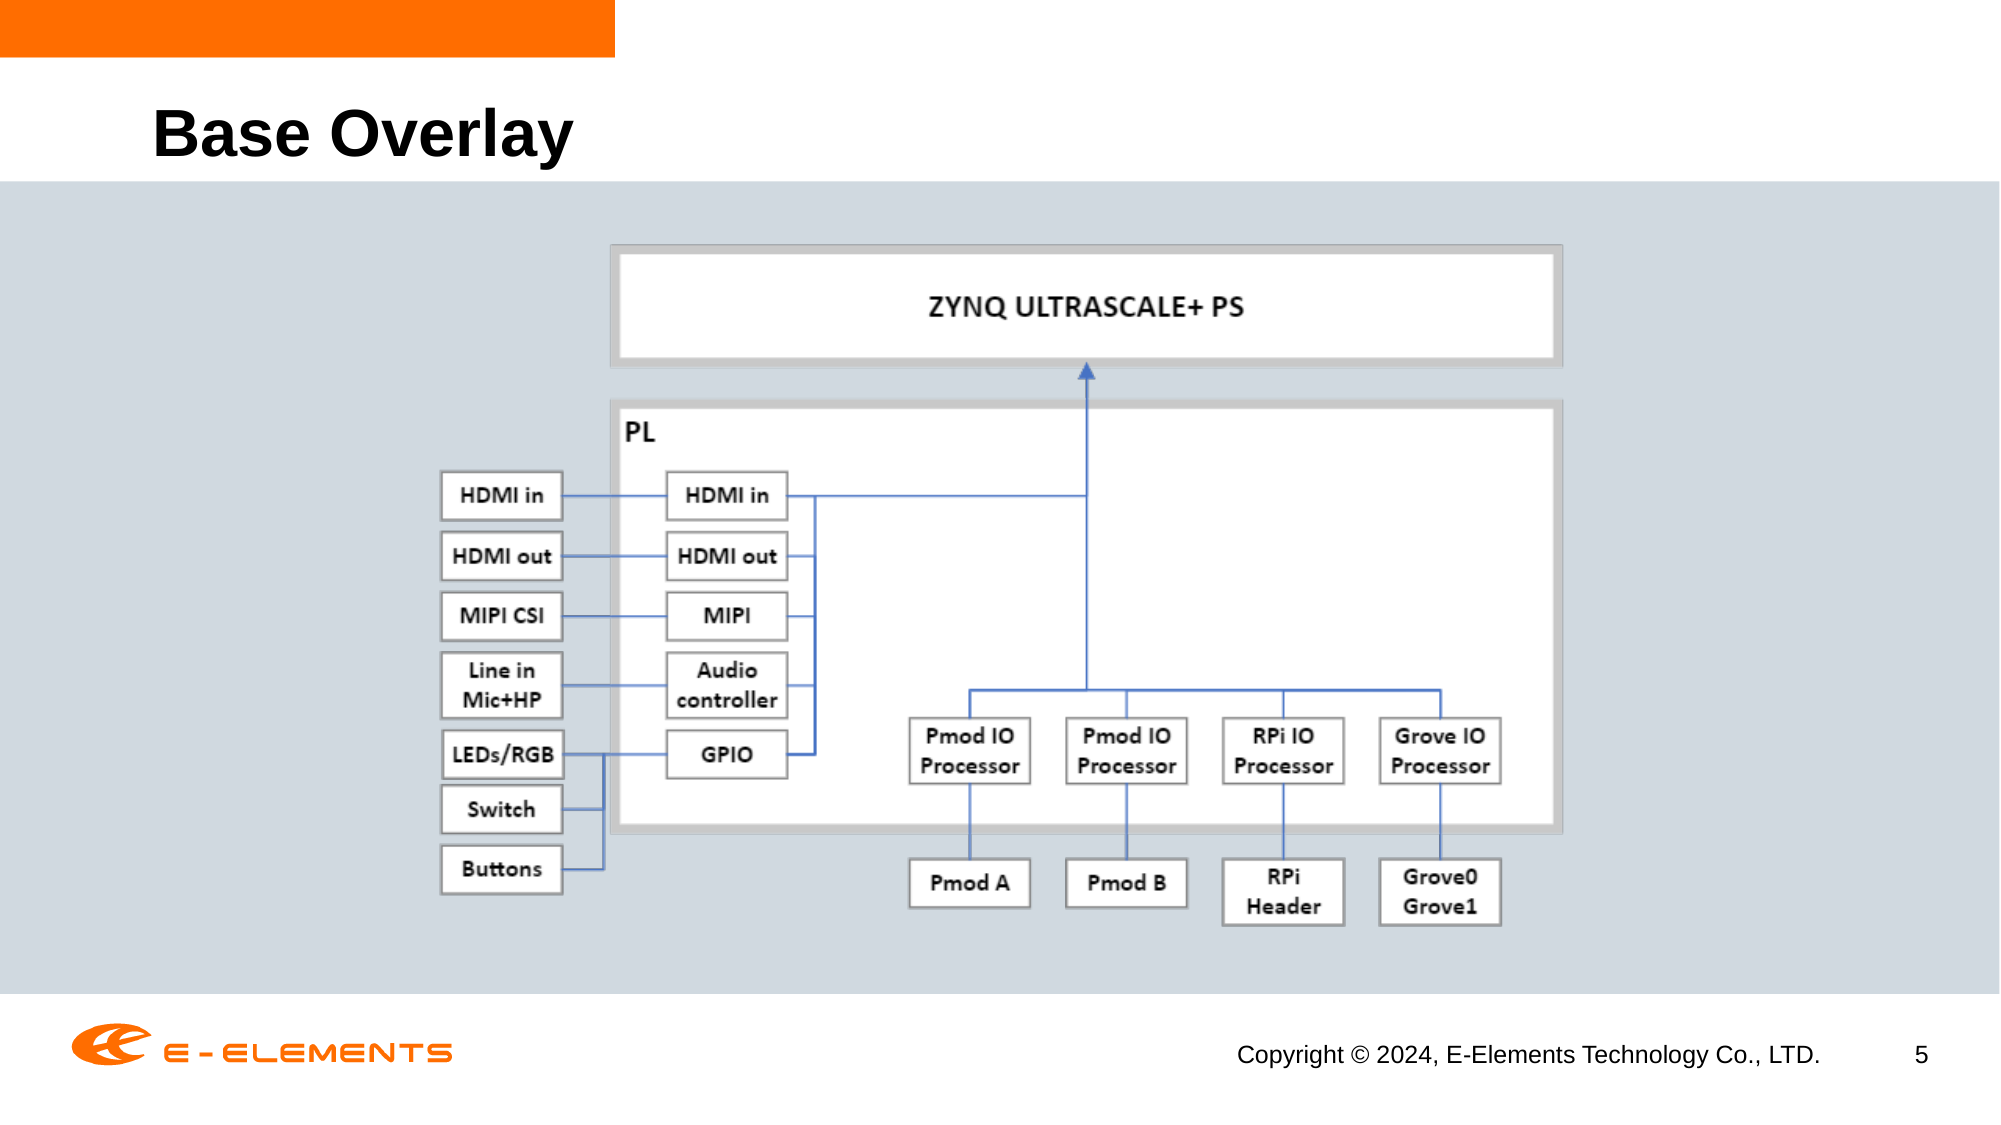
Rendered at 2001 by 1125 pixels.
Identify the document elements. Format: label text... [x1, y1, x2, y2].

picture [0, 0, 2001, 1125]
text_box 5 [1836, 1024, 1944, 1084]
text_box [0, 179, 2000, 996]
text_box Base Overlay [137, 81, 1863, 179]
picture [429, 242, 1571, 934]
text_box Copyright © 2024, E-Elements Technology Co., LTD. [1161, 1024, 1836, 1084]
